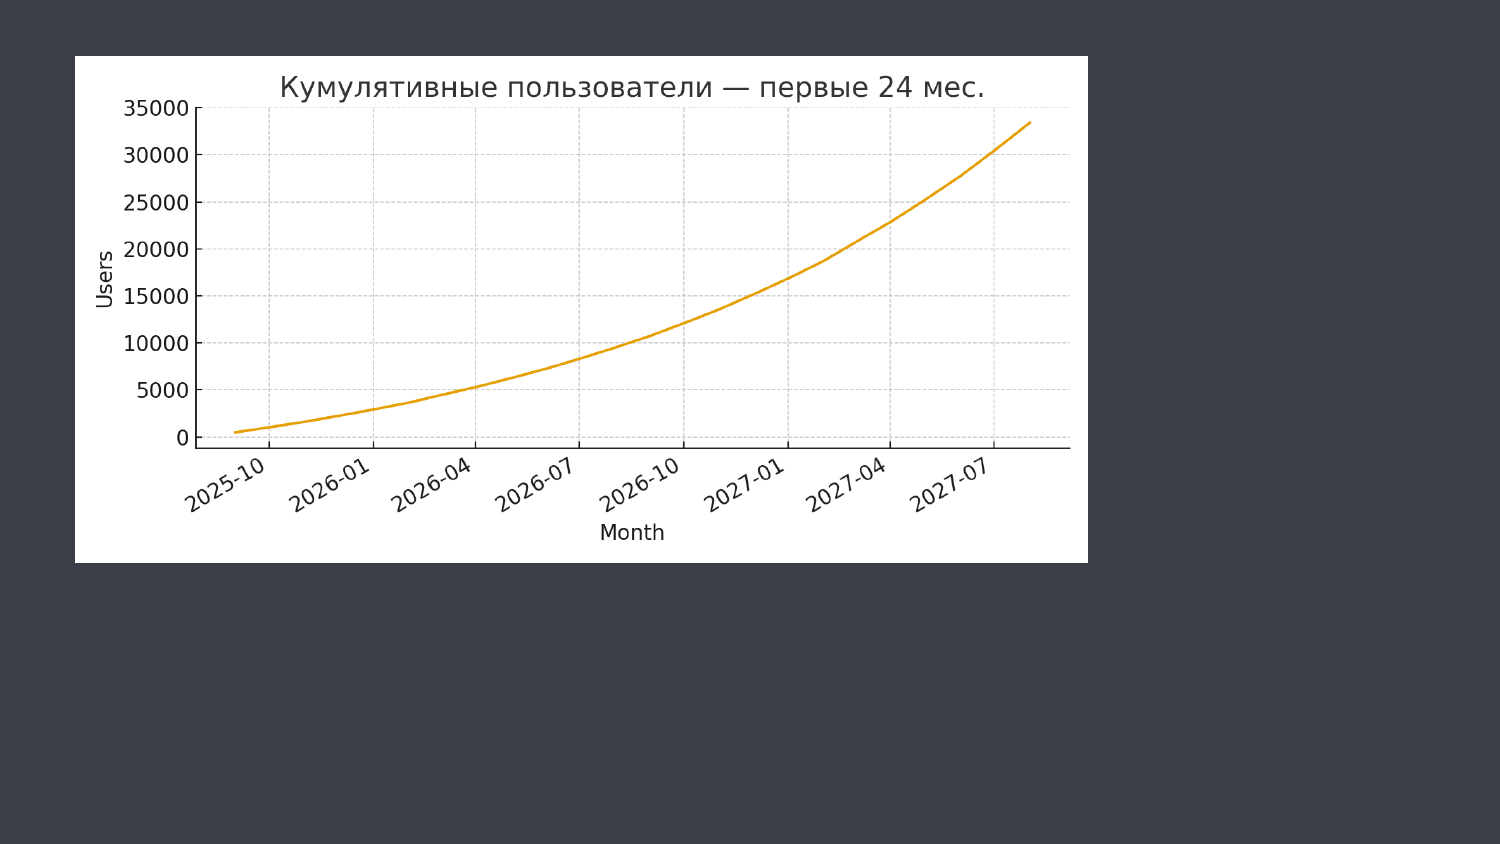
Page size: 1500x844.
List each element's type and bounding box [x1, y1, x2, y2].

picture [74, 56, 1088, 563]
